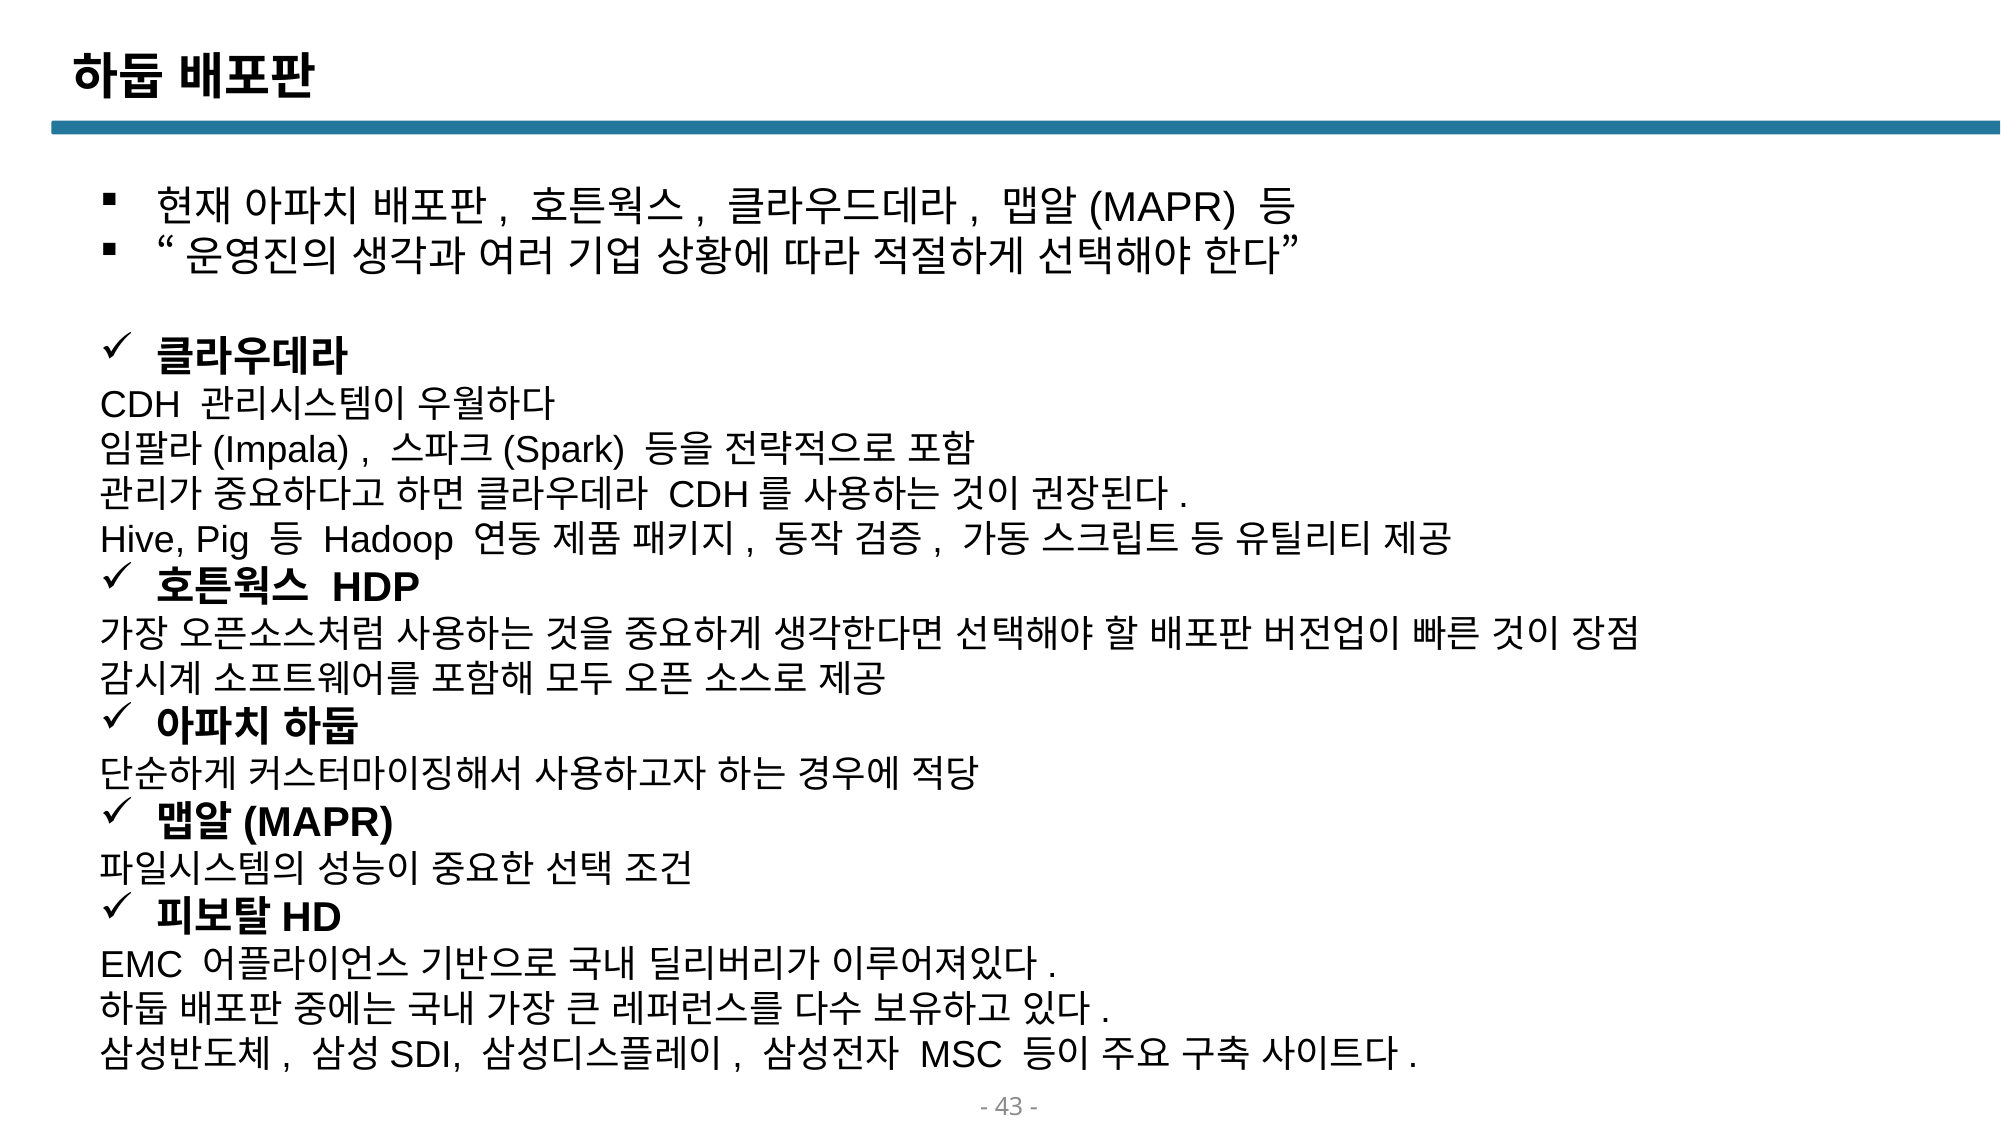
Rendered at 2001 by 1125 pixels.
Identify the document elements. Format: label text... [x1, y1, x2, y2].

text_box 현재 아파치 배포판, 호튼웍스, 클라우드데라, 맵알(MAPR) 등 “운영진의 생각과 여러 기업 상황에 따라 적절하게 선택해야 한다” 클라우데라 CDH 관리시스템이 우월하다 임팔라(Impala) , 스파크(Spark) 등을 전략적으로 포함 관리가 중요하다고 하면 클라우데라 CDH를 사용하는 것이 권장된다. Hive, Pig 등 Hadoop 연동 제품 패키지, 동작 검증, 가동 스크립트 등 유틸리티 제공 호튼웍스 HDP 가장 오픈소스처럼 사용하는 것을 중요하게 생각한다면 선택해야 할 배포판 버전업이 빠른 것이 장점 감시계 소프트웨어를 포함해 모두 오픈 소스로 제공 아파치 하둡 단순하게 커스터마이징해서 사용하고자 하는 경우에 적당 맵알(MAPR) 파일시스템의 성능이 중요한 선택 조건 피보탈HD EMC 어플라이언스 기반으로 국내 딜리버리가 이루어져있다. 하둡 배포판 중에는 국내 가장 큰 레퍼런스를 다수 보유하고 있다. 삼성반도체, 삼성SDI, 삼성디스플레이, 삼성전자 MSC 등이 주요 구축 사이트다. [85, 172, 1891, 1083]
title 하둡 배포판 [57, 43, 1858, 115]
slide_number - 43 - [778, 1090, 1246, 1125]
